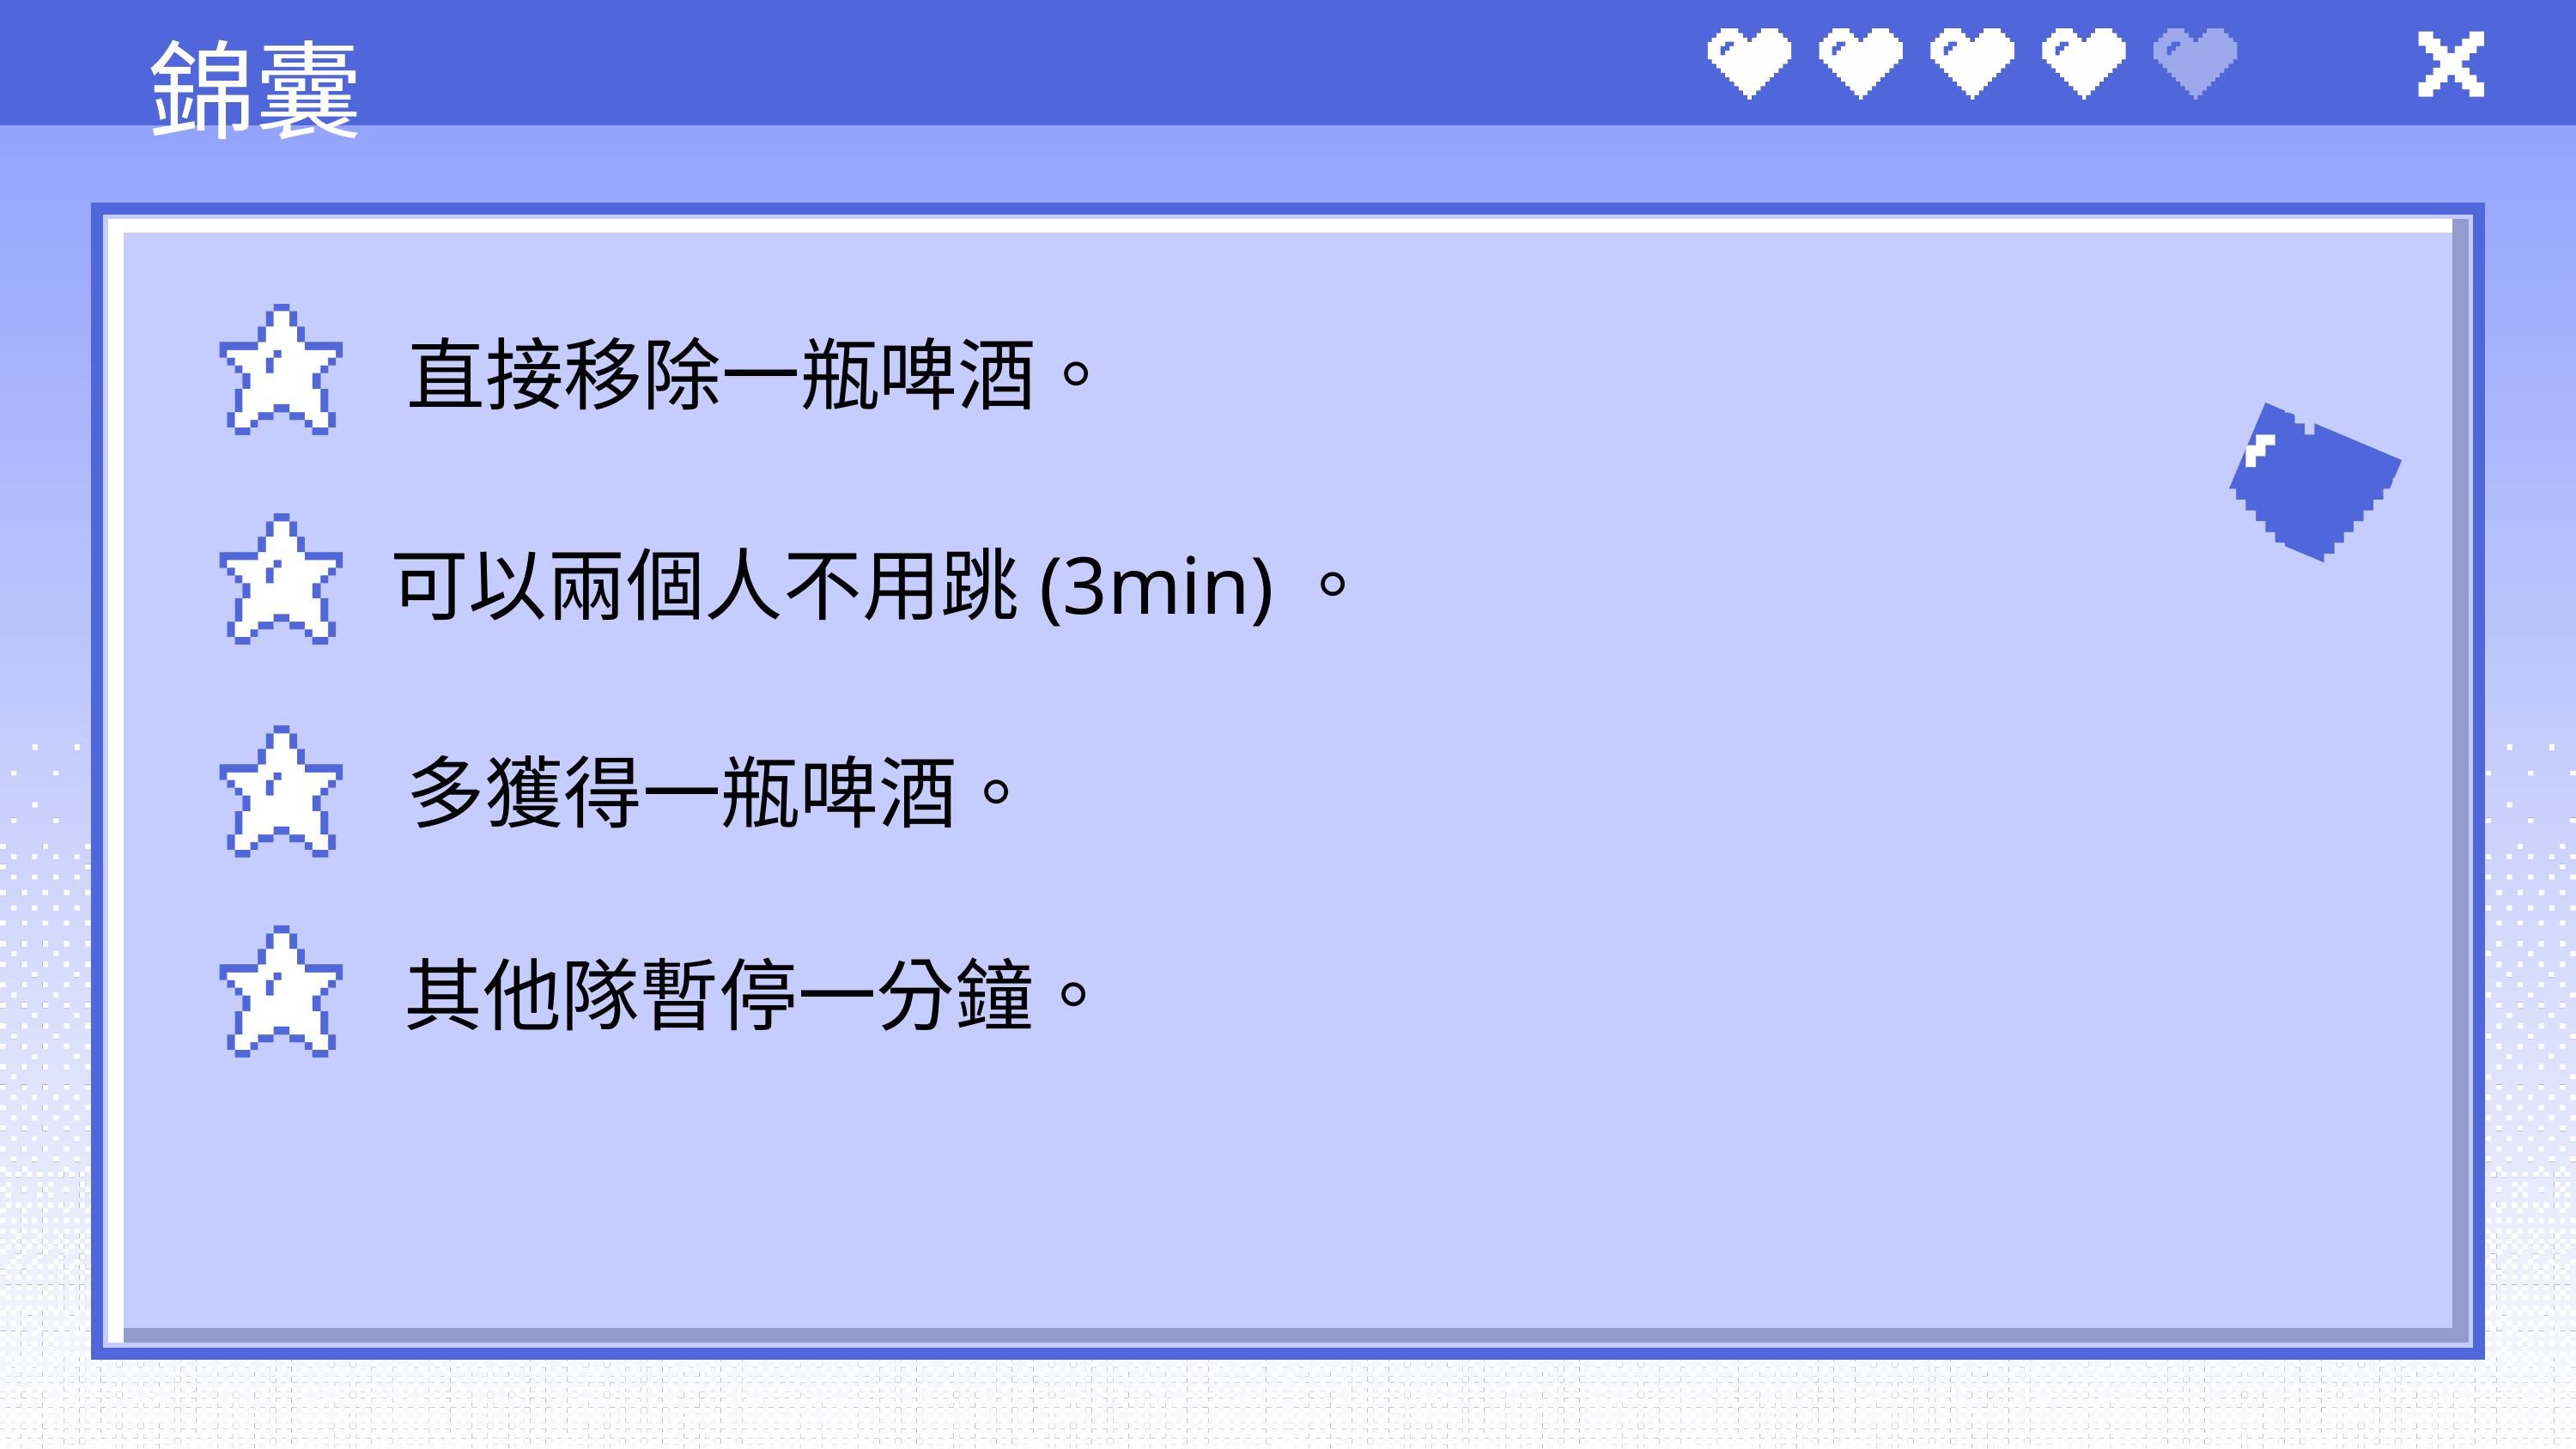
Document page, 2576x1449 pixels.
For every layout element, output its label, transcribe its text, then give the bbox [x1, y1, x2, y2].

text_box 01 [0, 426, 89, 433]
text_box 01 [2486, 426, 2576, 433]
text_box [0, 743, 2576, 1449]
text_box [2486, 336, 2576, 339]
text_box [0, 336, 89, 339]
text_box 錦囊 [148, 136, 1680, 153]
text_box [0, 573, 89, 577]
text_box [0, 328, 89, 332]
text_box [0, 0, 2576, 126]
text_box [95, 206, 2480, 1354]
text_box [2486, 215, 2576, 219]
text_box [2486, 573, 2576, 577]
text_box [2486, 328, 2576, 332]
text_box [1707, 28, 2238, 100]
text_box [0, 215, 89, 219]
